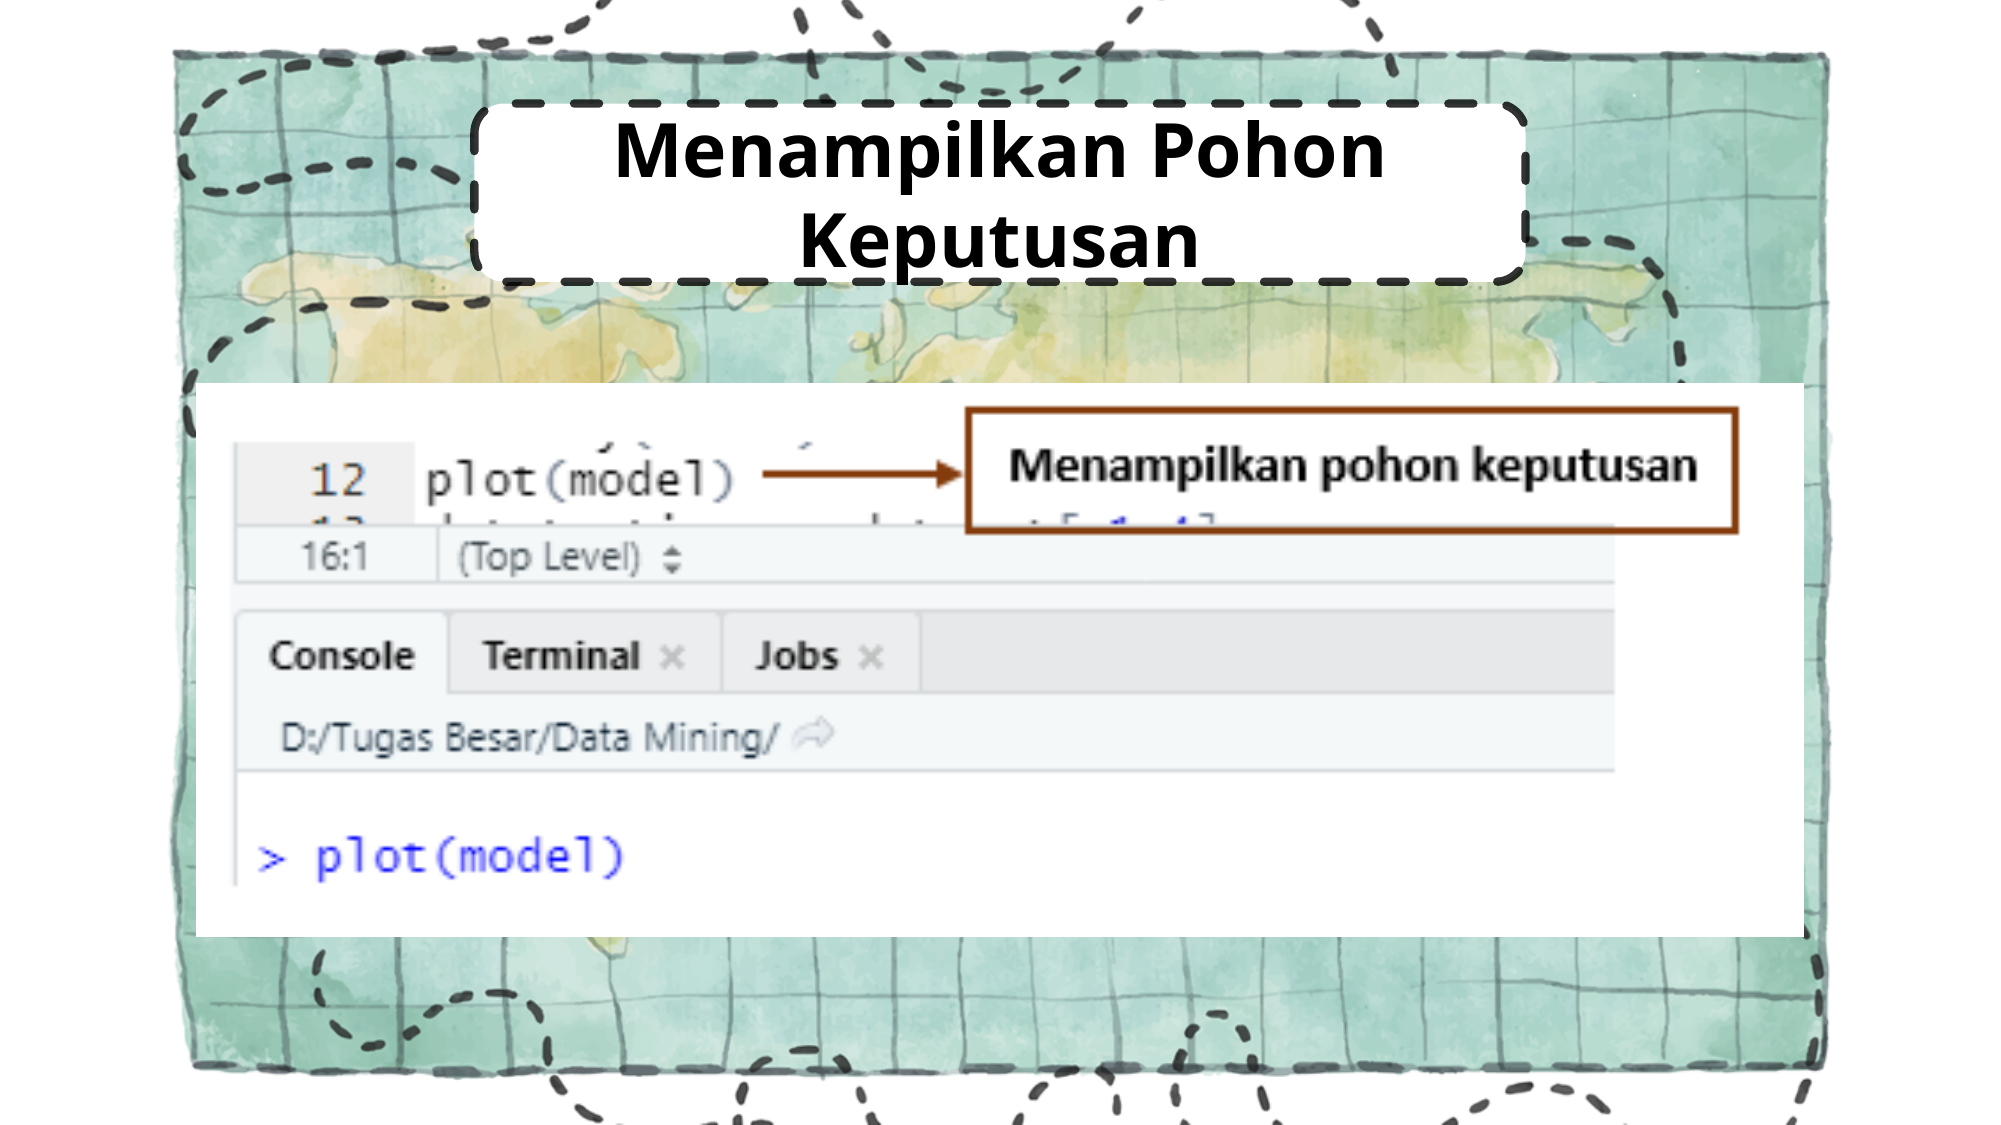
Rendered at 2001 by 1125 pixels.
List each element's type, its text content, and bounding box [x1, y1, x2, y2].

text_box Menampilkan Pohon Keputusan [473, 102, 1527, 283]
picture [196, 383, 1804, 937]
